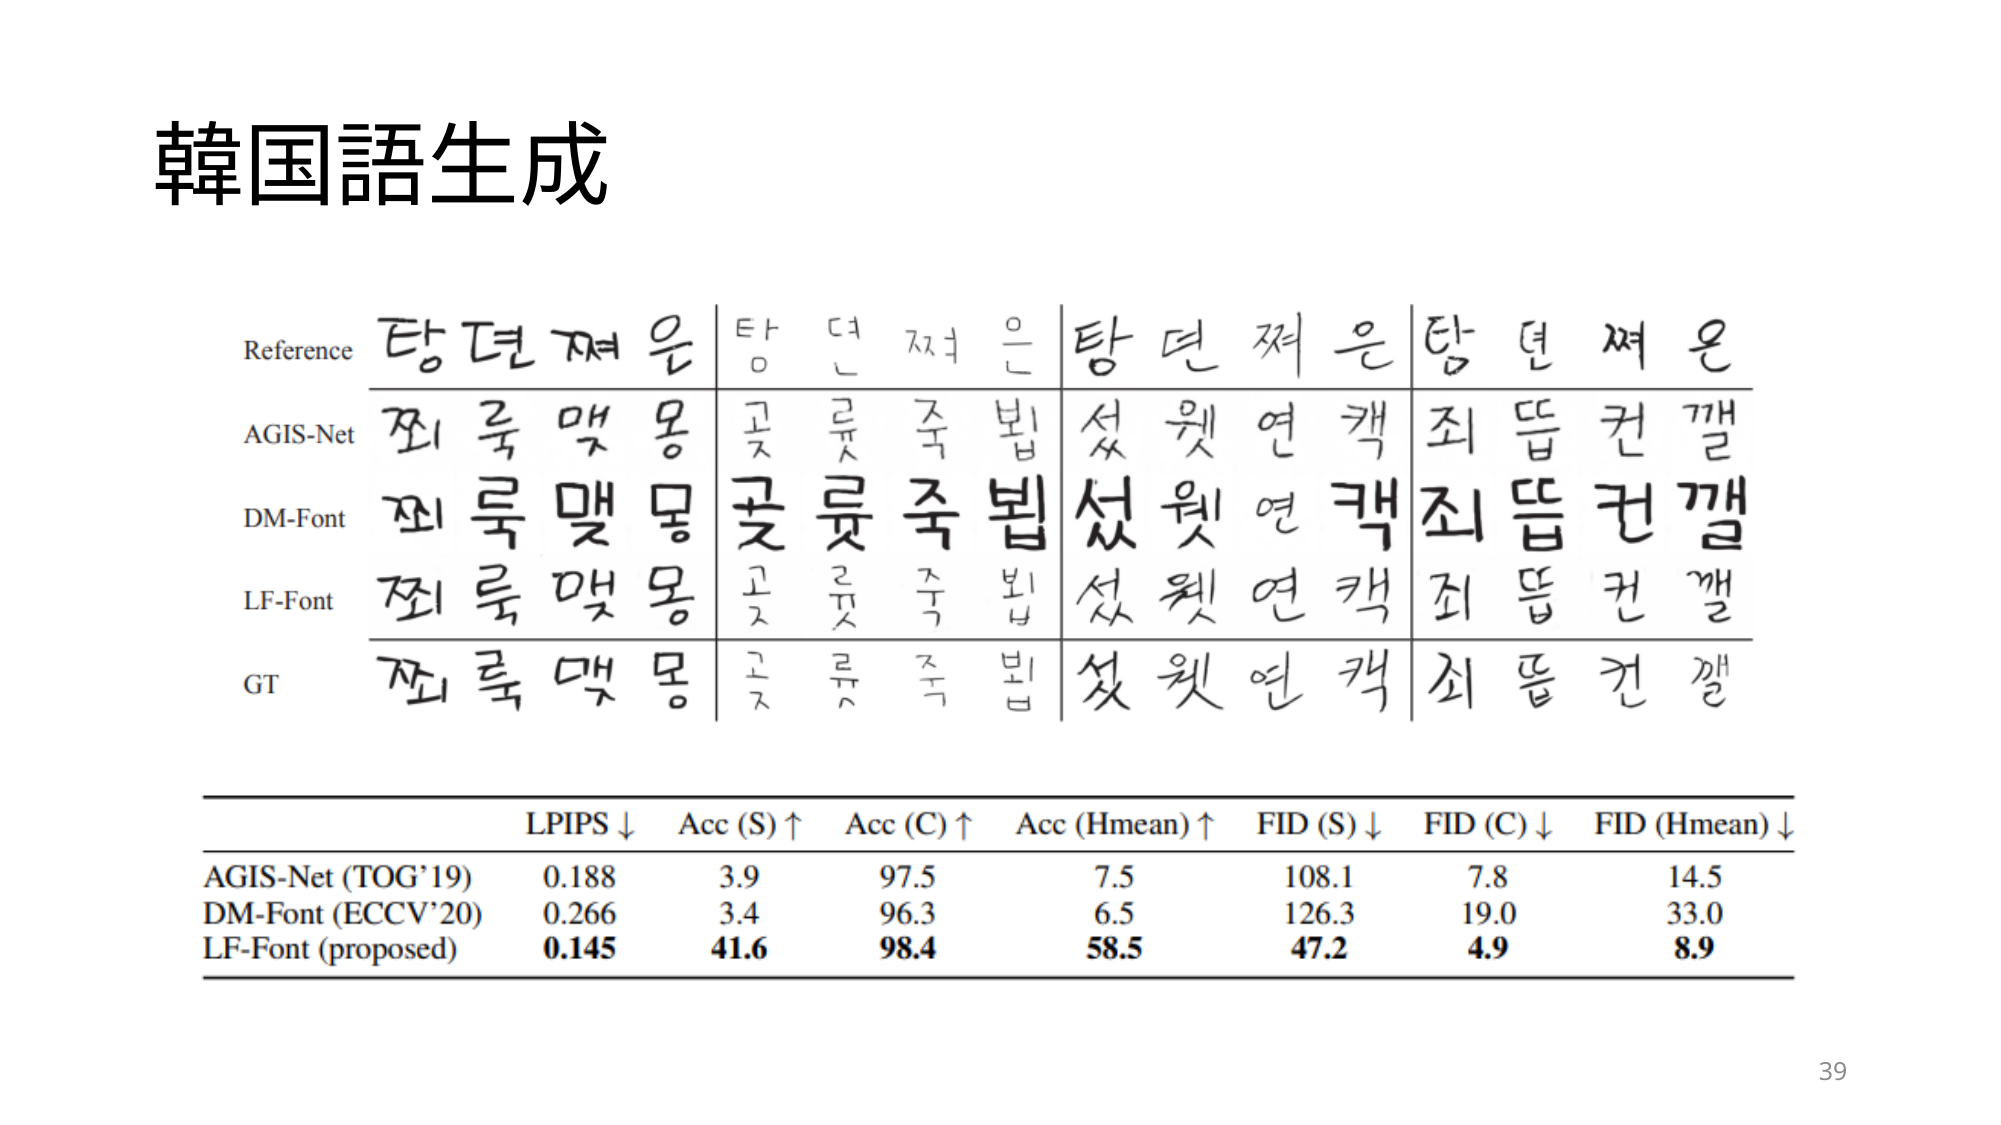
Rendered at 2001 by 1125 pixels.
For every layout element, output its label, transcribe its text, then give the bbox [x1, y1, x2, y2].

title 韓国語生成 [137, 59, 1863, 278]
picture [182, 774, 1818, 992]
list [236, 277, 1764, 724]
slide_number 39 [1412, 1042, 1863, 1103]
